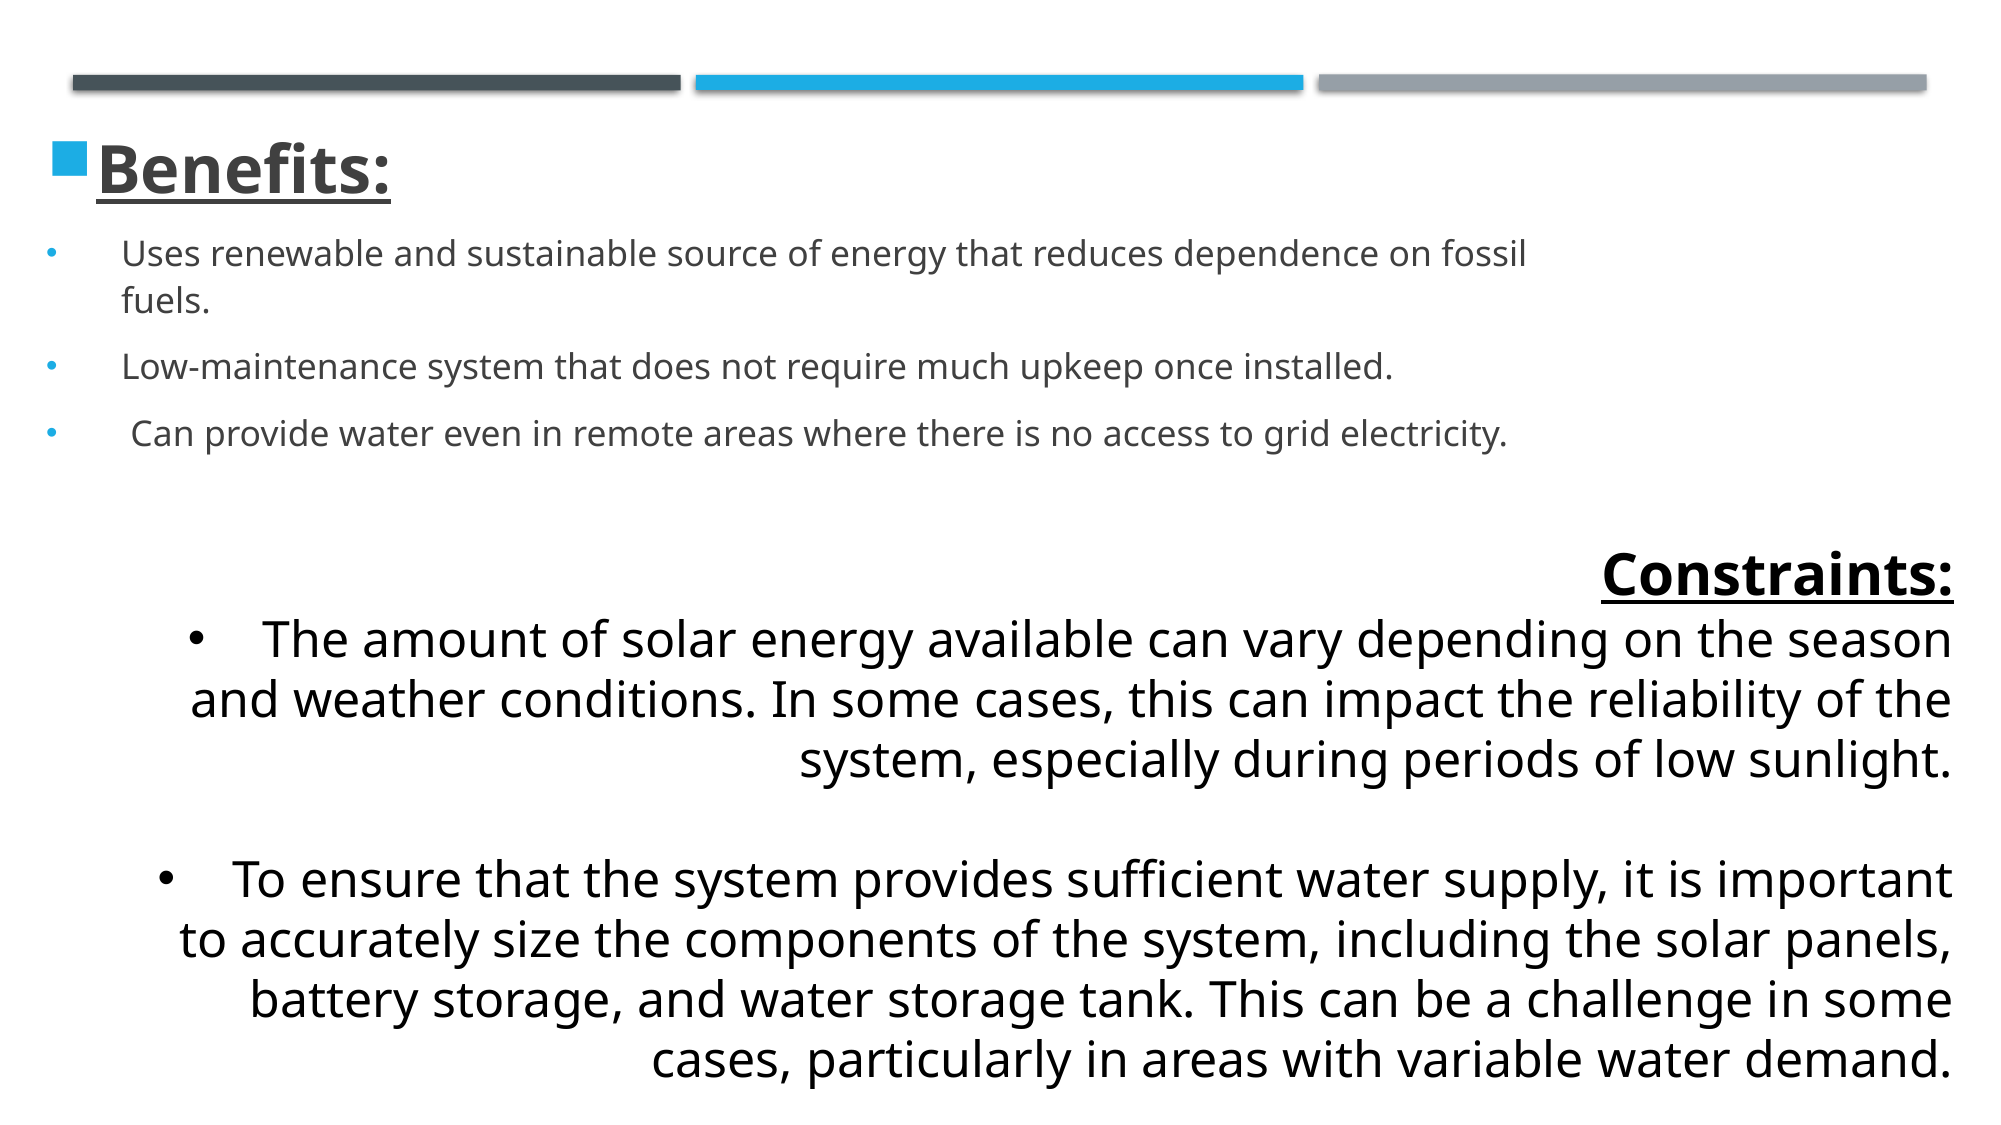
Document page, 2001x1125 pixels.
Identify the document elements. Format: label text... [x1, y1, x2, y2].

text_box Constraints: The amount of solar energy available can vary depending on the season and weather conditions. In some cases, this can impact the reliability of the system, especially during periods of low sunlight. To ensure that the system provides sufficient water supply, it is important to accurately size the components of the system, including the solar panels, battery storage, and water storage tank. This can be a challenge in some cases, particularly in areas with variable water demand. [86, 529, 1969, 1095]
list Benefits: Uses renewable and sustainable source of energy that reduces dependence on fossil fuels. Low-maintenance system that does not require much upkeep once installed. Can provide water even in remote areas where there is no access to grid electricity. [31, 10, 1636, 563]
